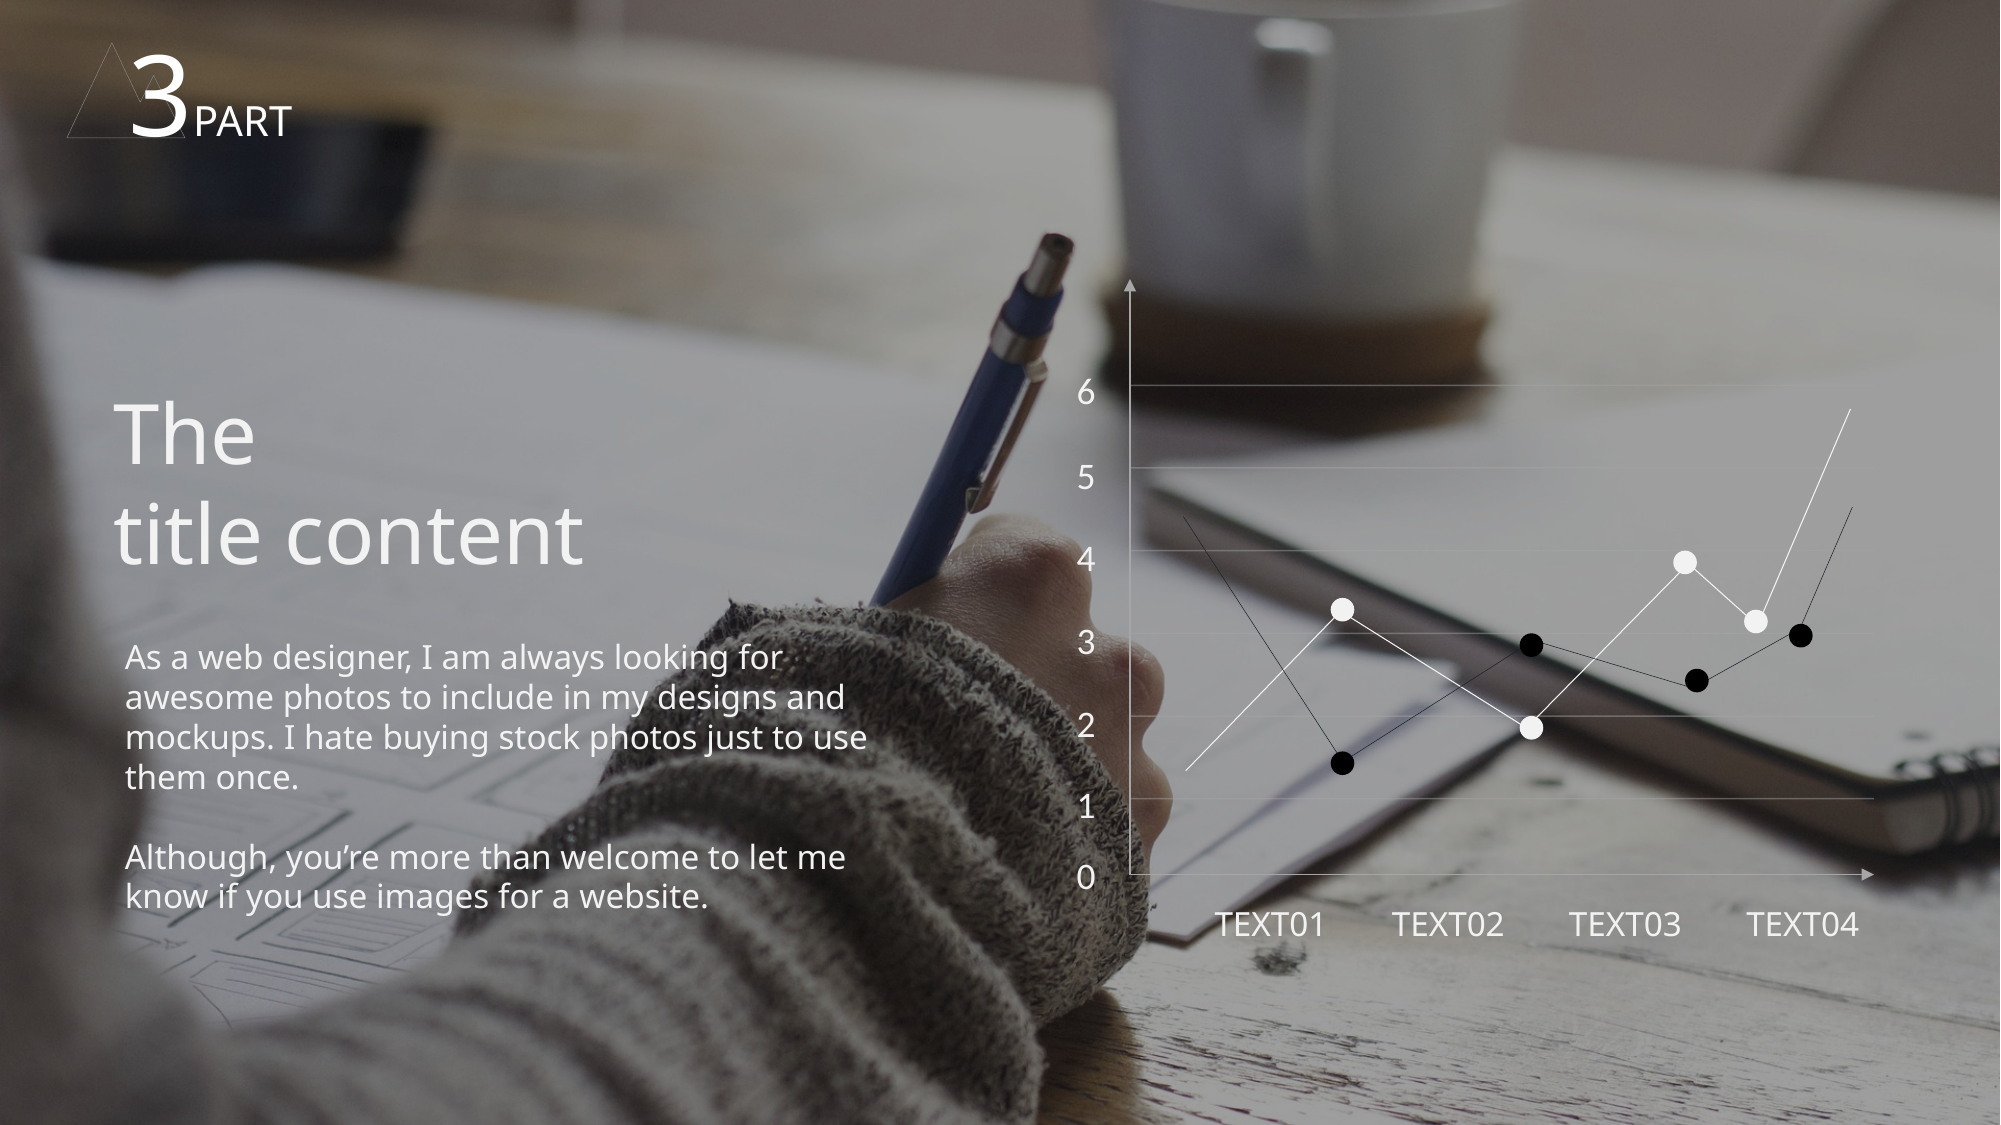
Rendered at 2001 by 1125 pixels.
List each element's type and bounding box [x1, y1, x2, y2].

text_box [66, 16, 389, 169]
picture [0, 0, 2000, 1125]
